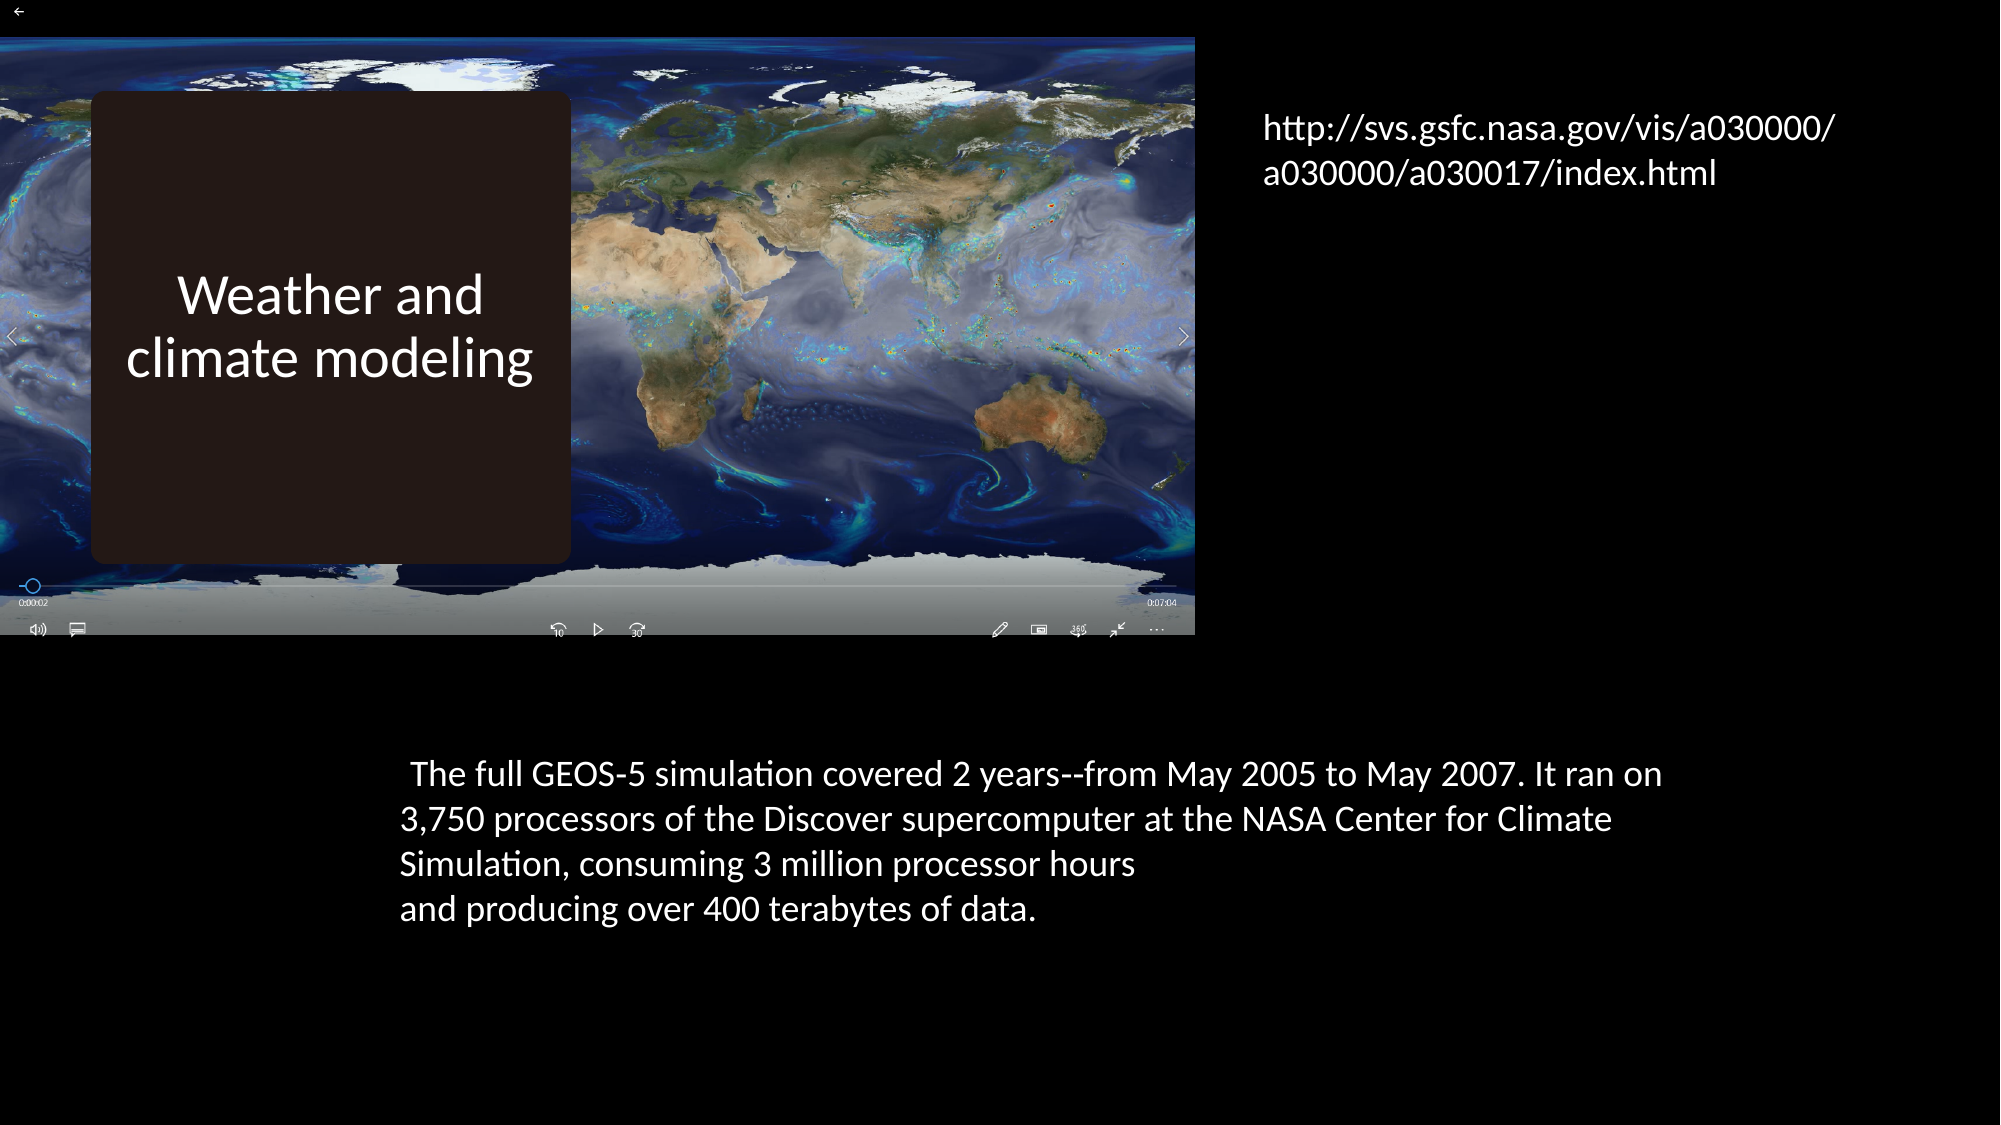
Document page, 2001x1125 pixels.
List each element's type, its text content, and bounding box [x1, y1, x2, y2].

text_box The full GEOS‐5 simulation covered 2 years‐‐from May 2005 to May 2007. It ran on 3,750 processors of the Discover supercomputer at the NASA Center for Climate Simulation, consuming 3 million processor hours and producing over 400 terabytes of data. [384, 741, 1768, 939]
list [0, 0, 1195, 672]
text_box http://svs.gsfc.nasa.gov/vis/a030000/a030000/a030017/index.html [1247, 95, 1895, 202]
